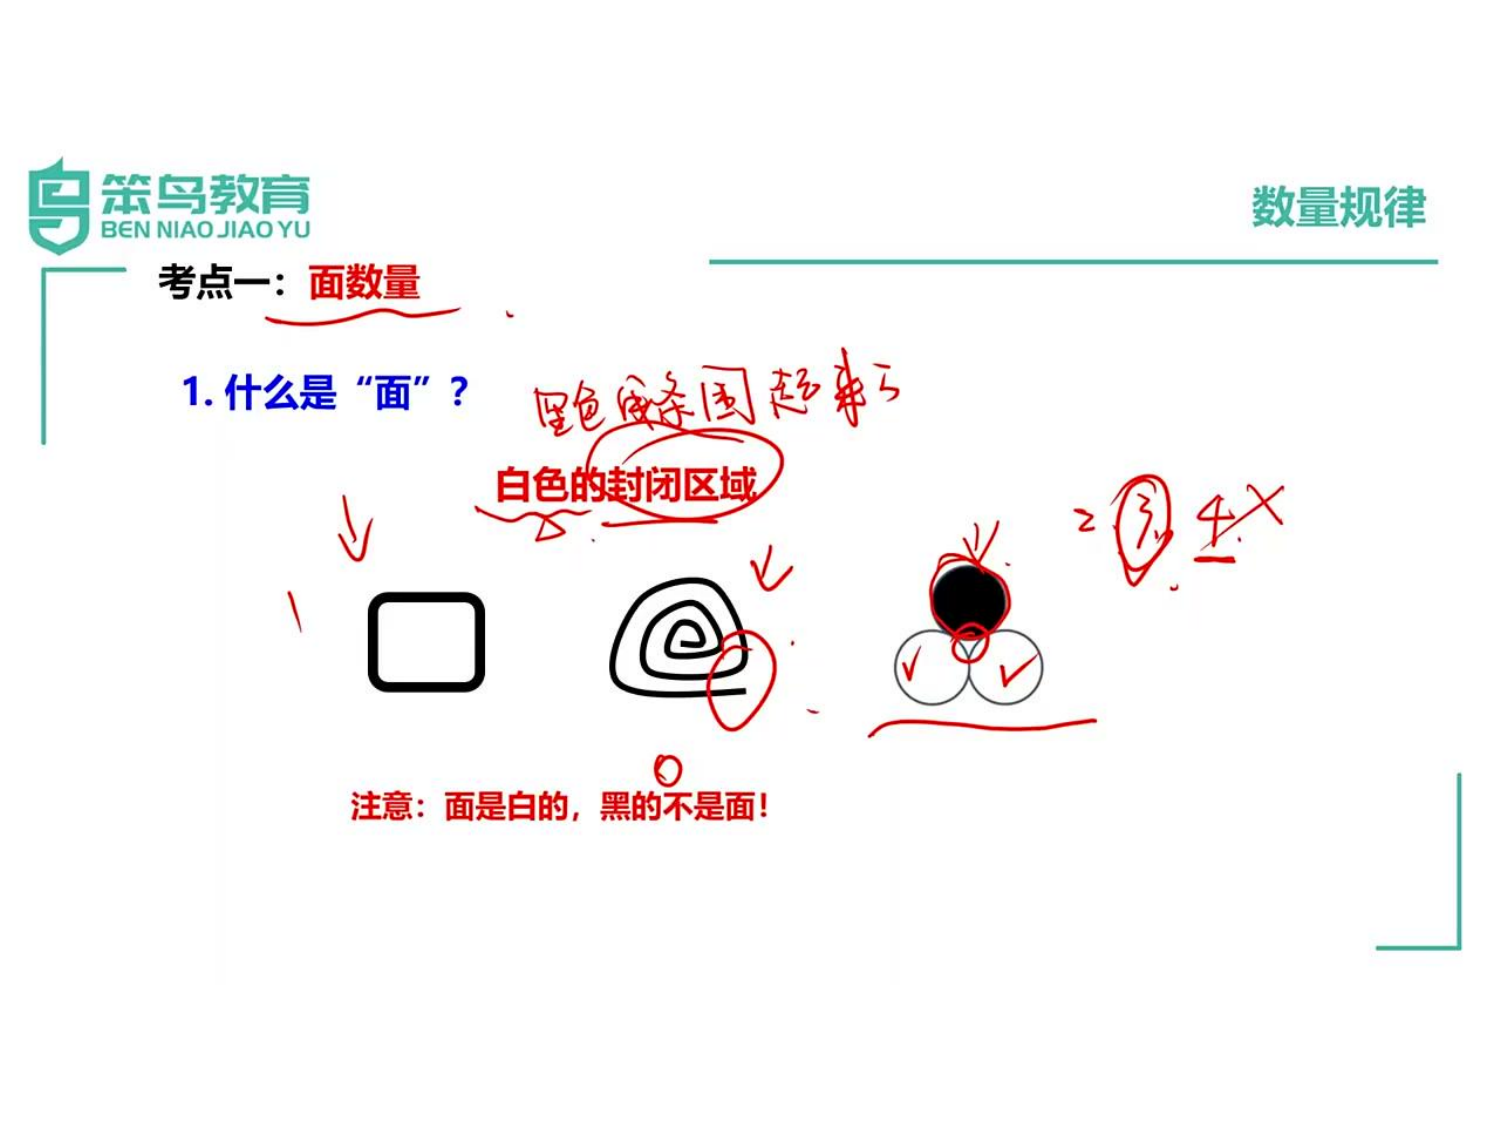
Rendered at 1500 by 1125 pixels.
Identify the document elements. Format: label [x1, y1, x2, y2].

picture [0, 140, 1500, 985]
